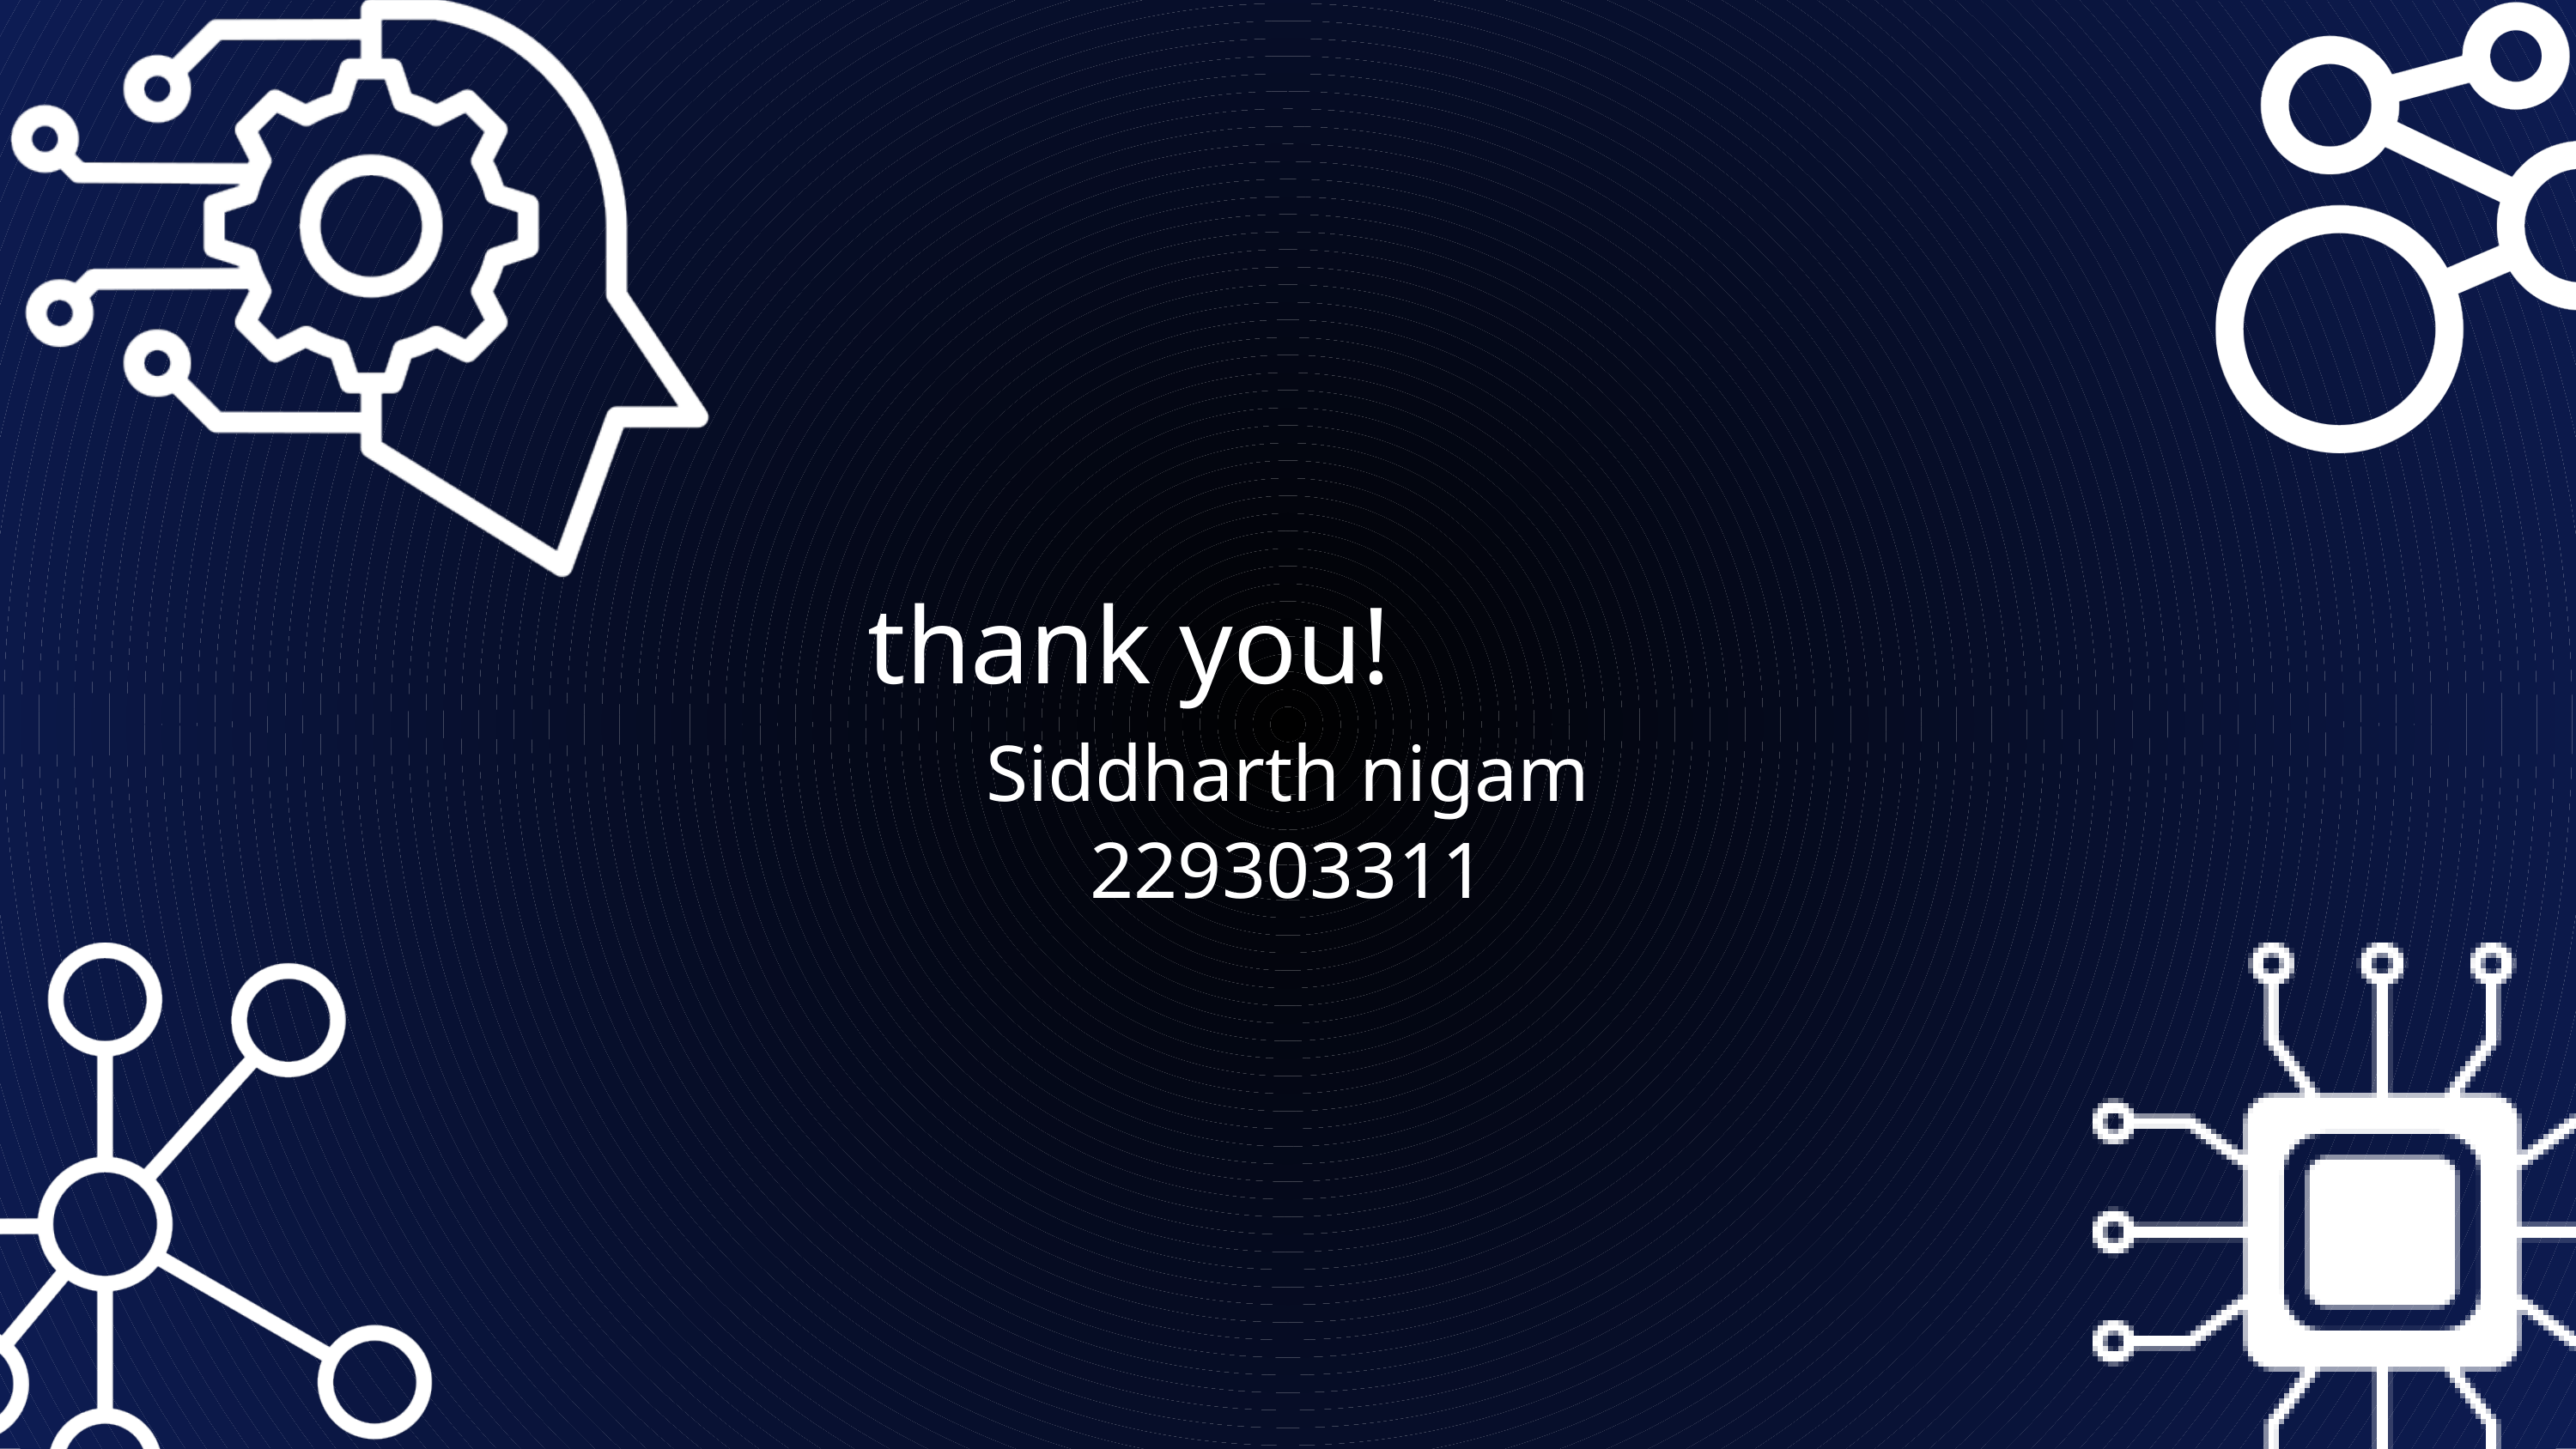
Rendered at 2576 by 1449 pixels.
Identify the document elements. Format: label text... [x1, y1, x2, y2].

text_box [2215, 0, 2576, 453]
text_box thank you! [867, 573, 1709, 706]
text_box [0, 0, 712, 579]
text_box [0, 943, 437, 1449]
text_box Siddharth nigam 229303311 [523, 719, 2053, 913]
text_box [2093, 943, 2576, 1449]
